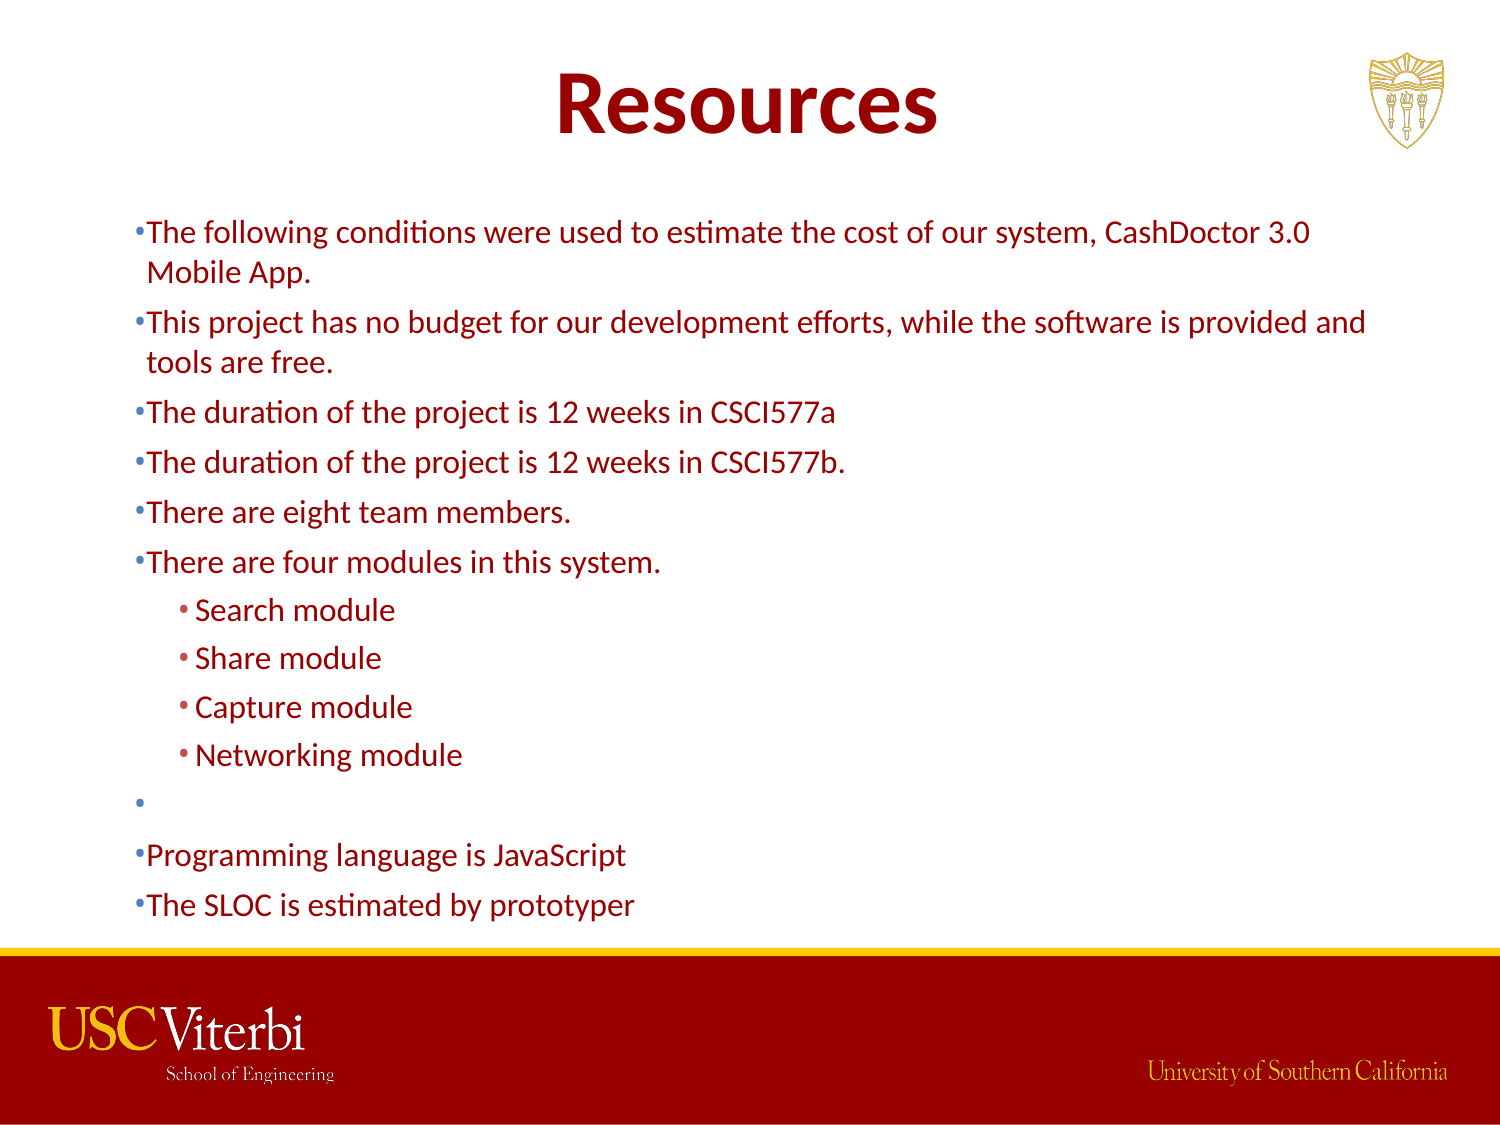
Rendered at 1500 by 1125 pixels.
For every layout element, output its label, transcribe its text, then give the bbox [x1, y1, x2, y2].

picture [1425, 1059, 1447, 1086]
title Resources [69, 66, 1426, 238]
picture [1345, 38, 1468, 162]
picture [47, 1006, 334, 1084]
slide_number [1074, 1042, 1425, 1103]
list The following conditions were used to estimate the cost of our system, CashDoctor 3.0 Mobile App. This project has no budget for our development efforts, while the software is provided and tools are free. The duration of the project is 12 weeks in CSCI577a The duration of the project is 12 weeks in CSCI577b. There are eight team members. There are four modules in this system. Search module Share module Capture module Networking module Programming language is JavaScript The SLOC is estimated by prototyper [75, 195, 1425, 914]
